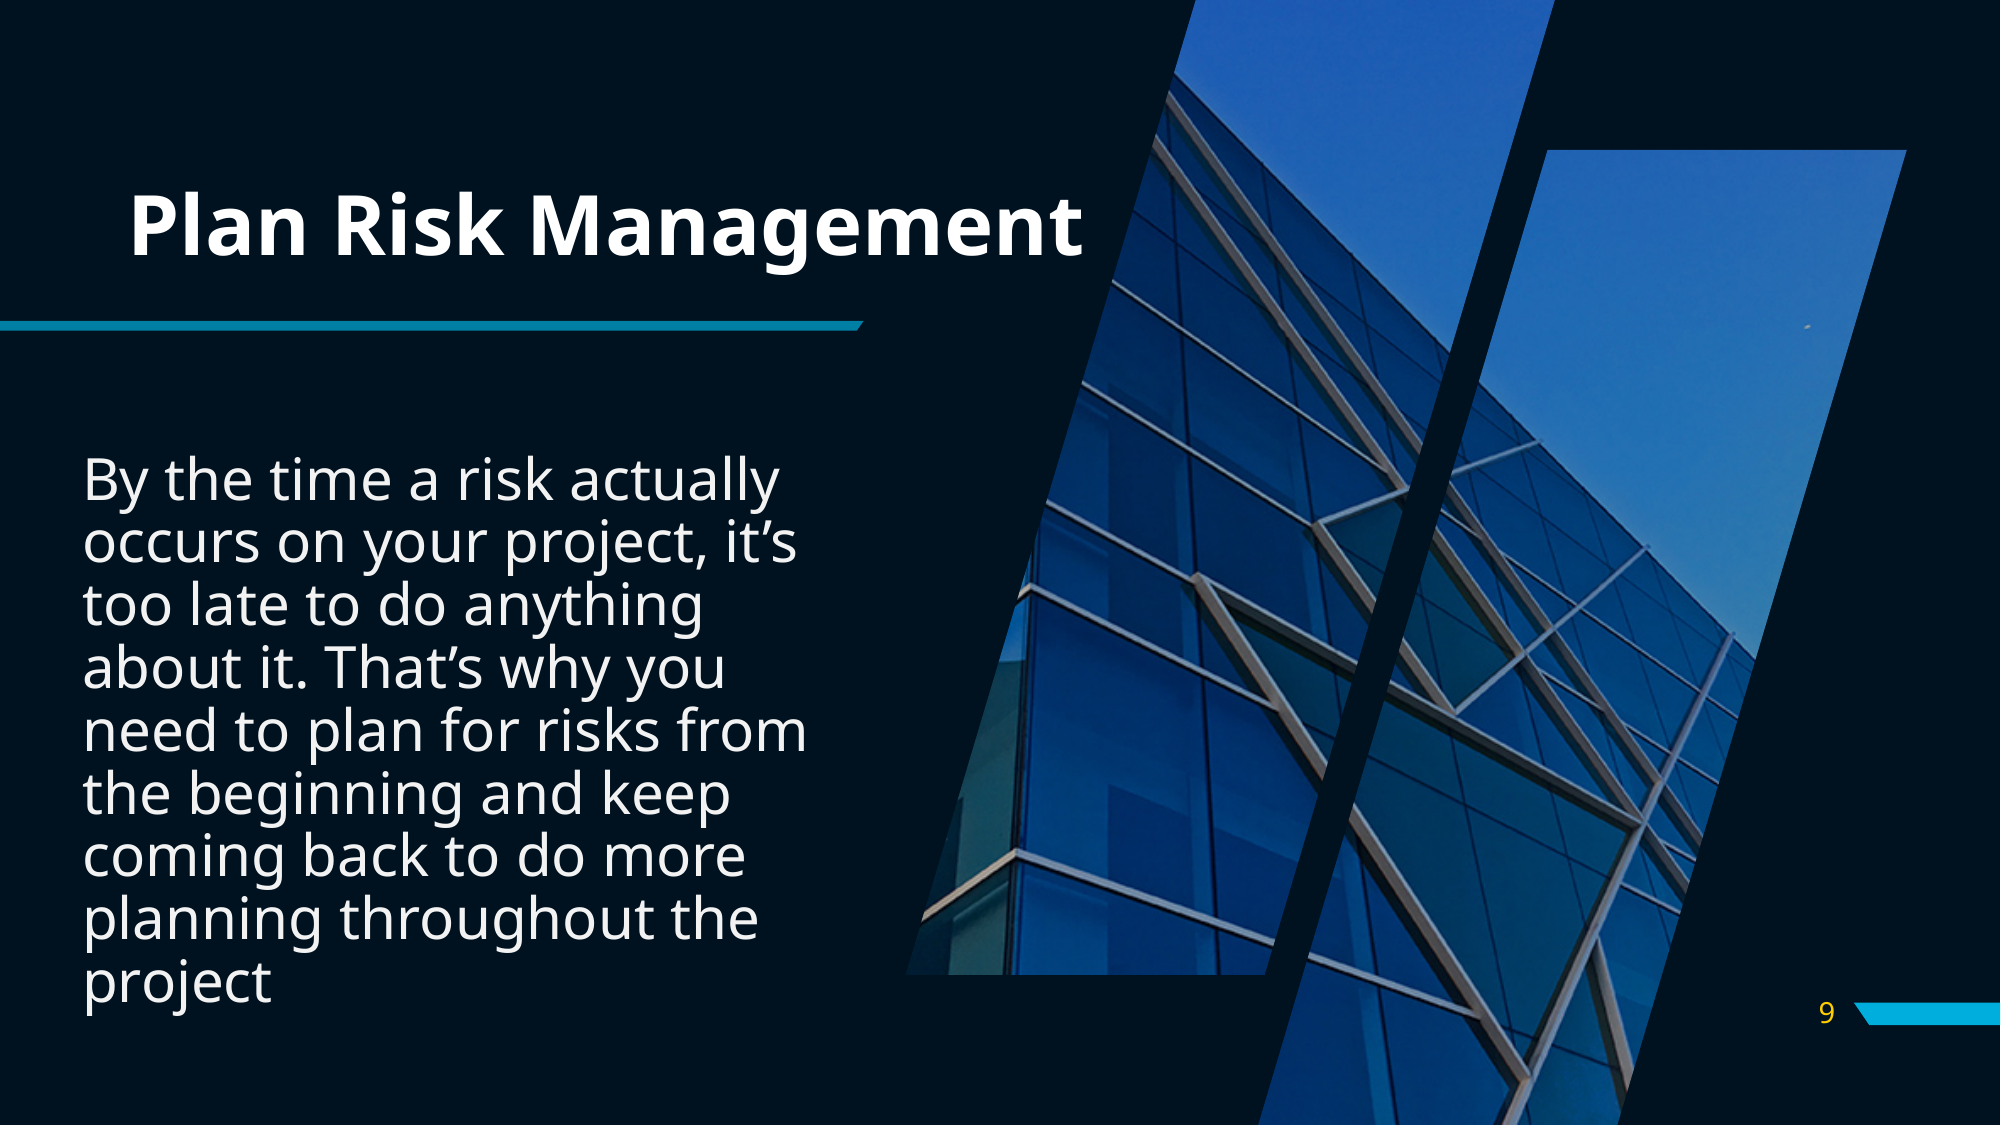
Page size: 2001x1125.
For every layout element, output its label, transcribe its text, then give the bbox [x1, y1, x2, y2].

list By the time a risk actually occurs on your project, it’s too late to do anything about it. That’s why you need to plan for risks from the beginning and keep coming back to do more planning throughout the project [67, 442, 889, 1038]
picture [905, 0, 1907, 1125]
title Plan Risk Management [112, 164, 905, 293]
